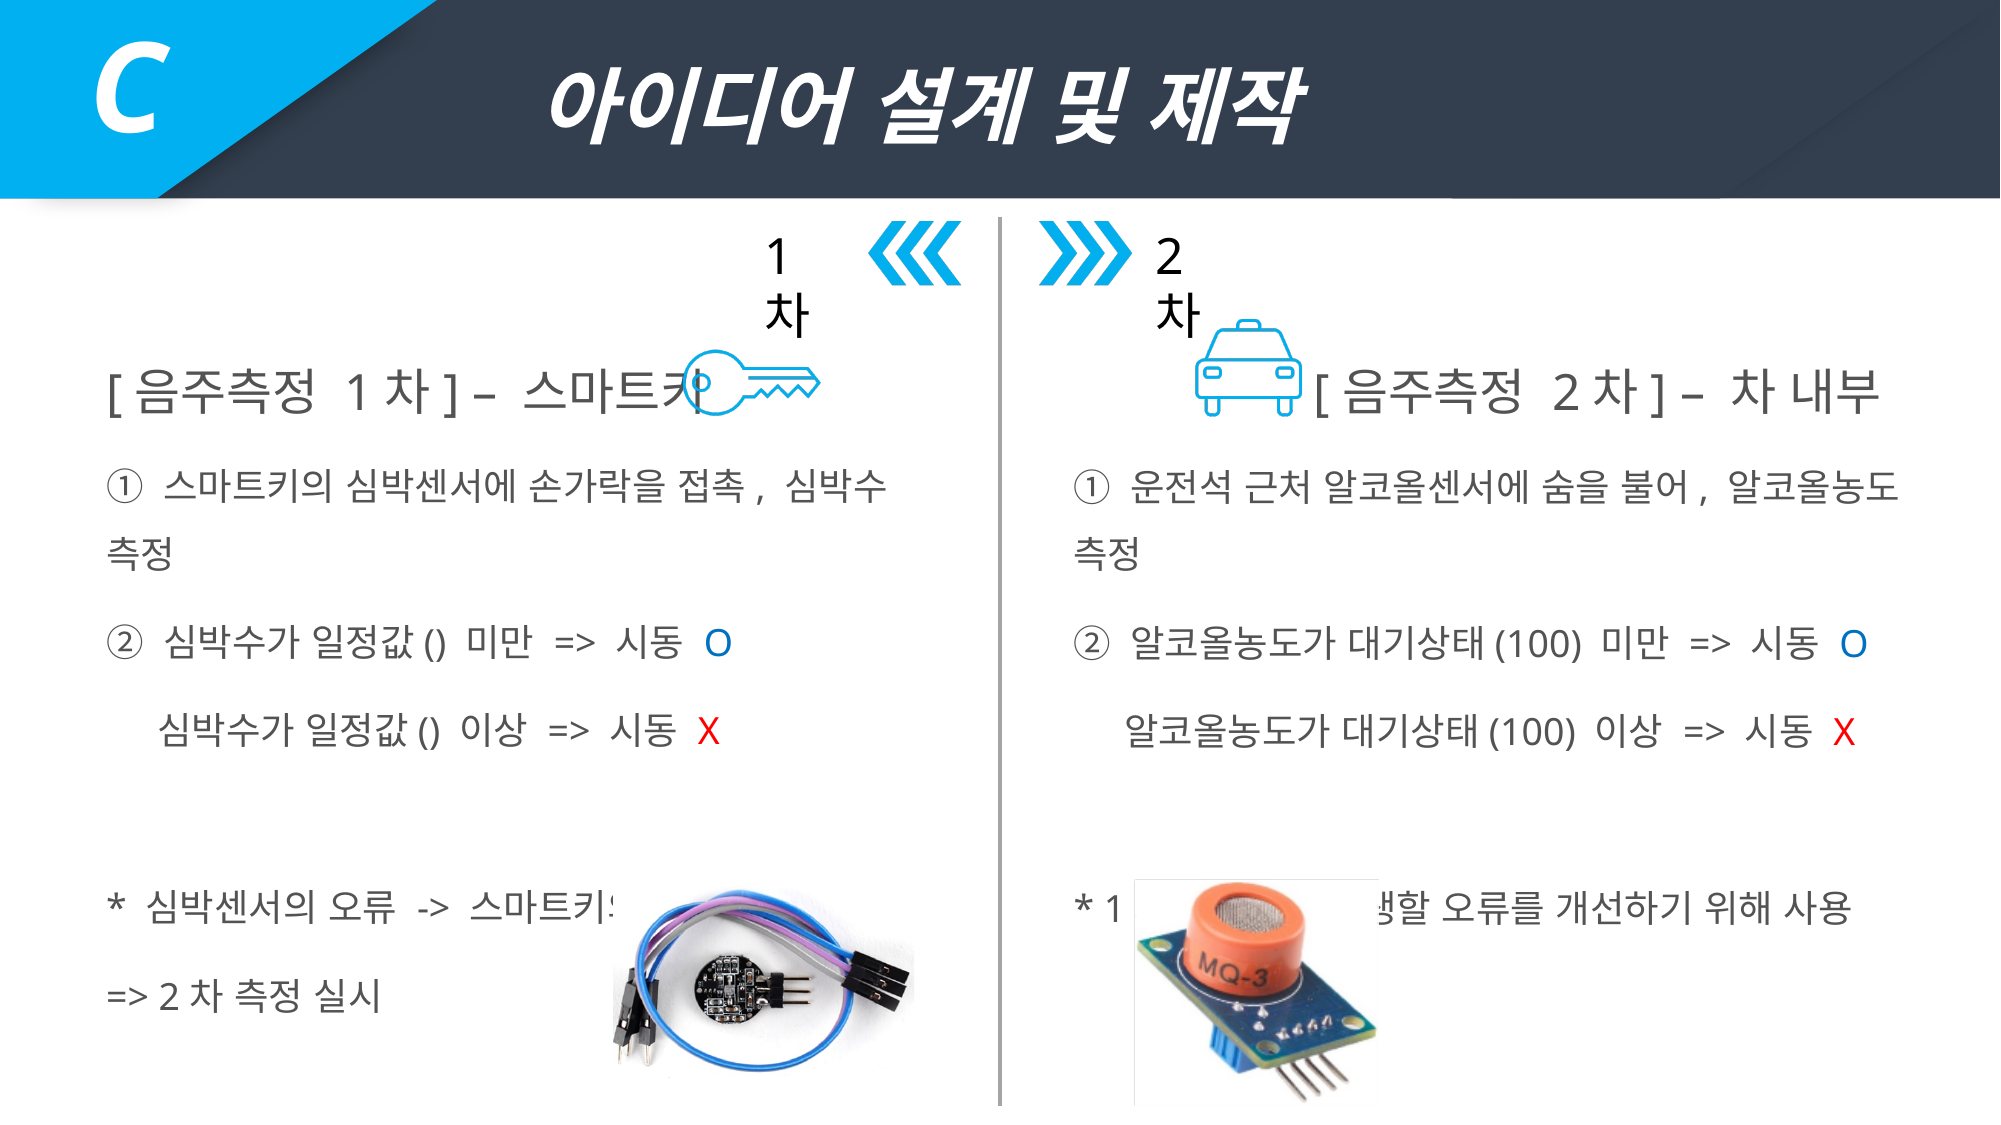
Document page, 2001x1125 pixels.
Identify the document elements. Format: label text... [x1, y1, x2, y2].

picture [859, 198, 969, 308]
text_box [0, 0, 2000, 199]
picture [613, 878, 915, 1090]
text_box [1058, 292, 1956, 929]
picture [1031, 198, 1141, 308]
text_box 1차 [750, 216, 859, 307]
picture [1133, 878, 1379, 1106]
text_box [91, 307, 942, 929]
text_box 2차 [1141, 216, 1250, 292]
